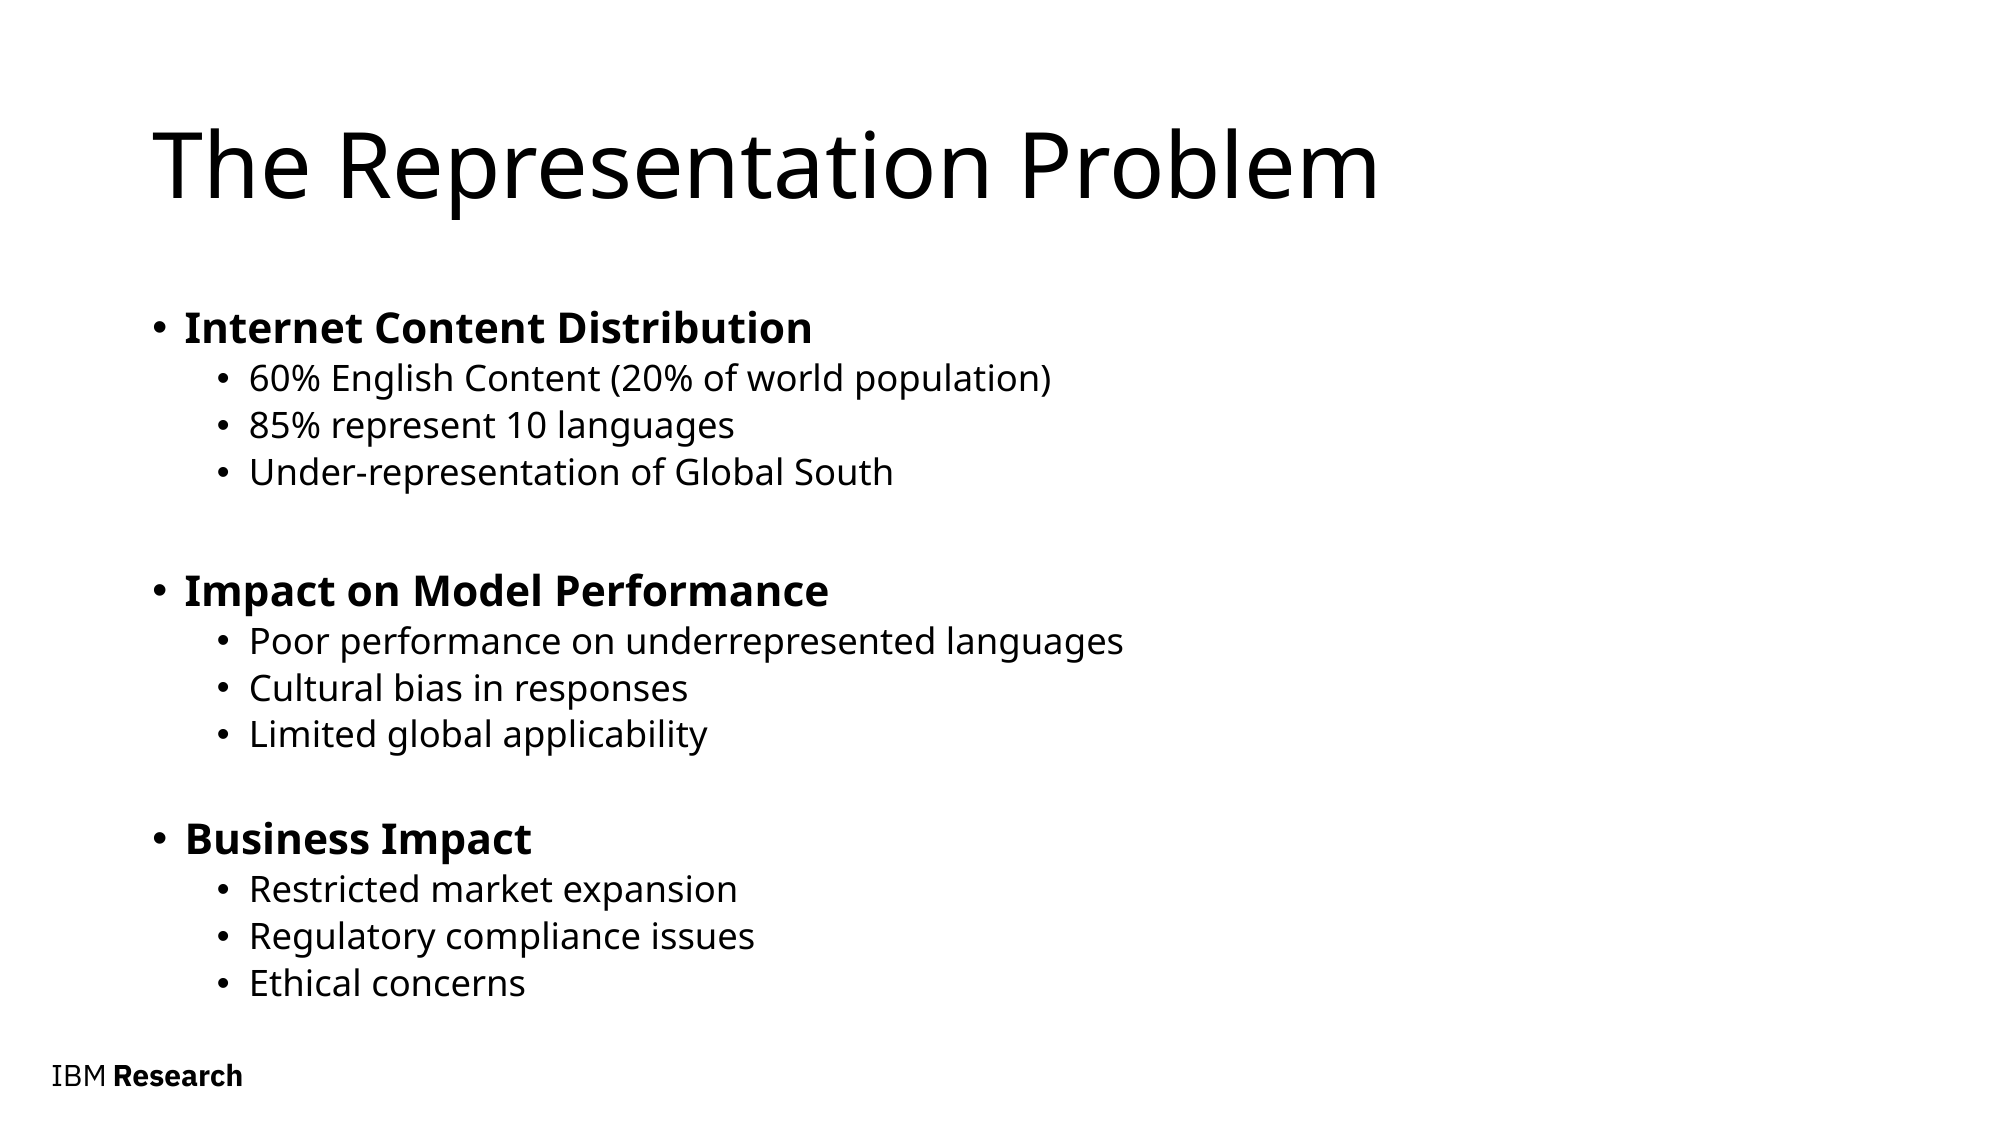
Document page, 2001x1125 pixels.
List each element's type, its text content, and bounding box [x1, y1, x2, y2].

list Internet Content Distribution 60% English Content (20% of world population) 85% represent 10 languages Under-representation of Global South Impact on Model Performance Poor performance on underrepresented languages Cultural bias in responses Limited global applicability Business Impact Restricted market expansion Regulatory compliance issues Ethical concerns [137, 299, 1863, 1014]
picture [46, 1060, 246, 1090]
title The Representation Problem [137, 59, 1863, 278]
